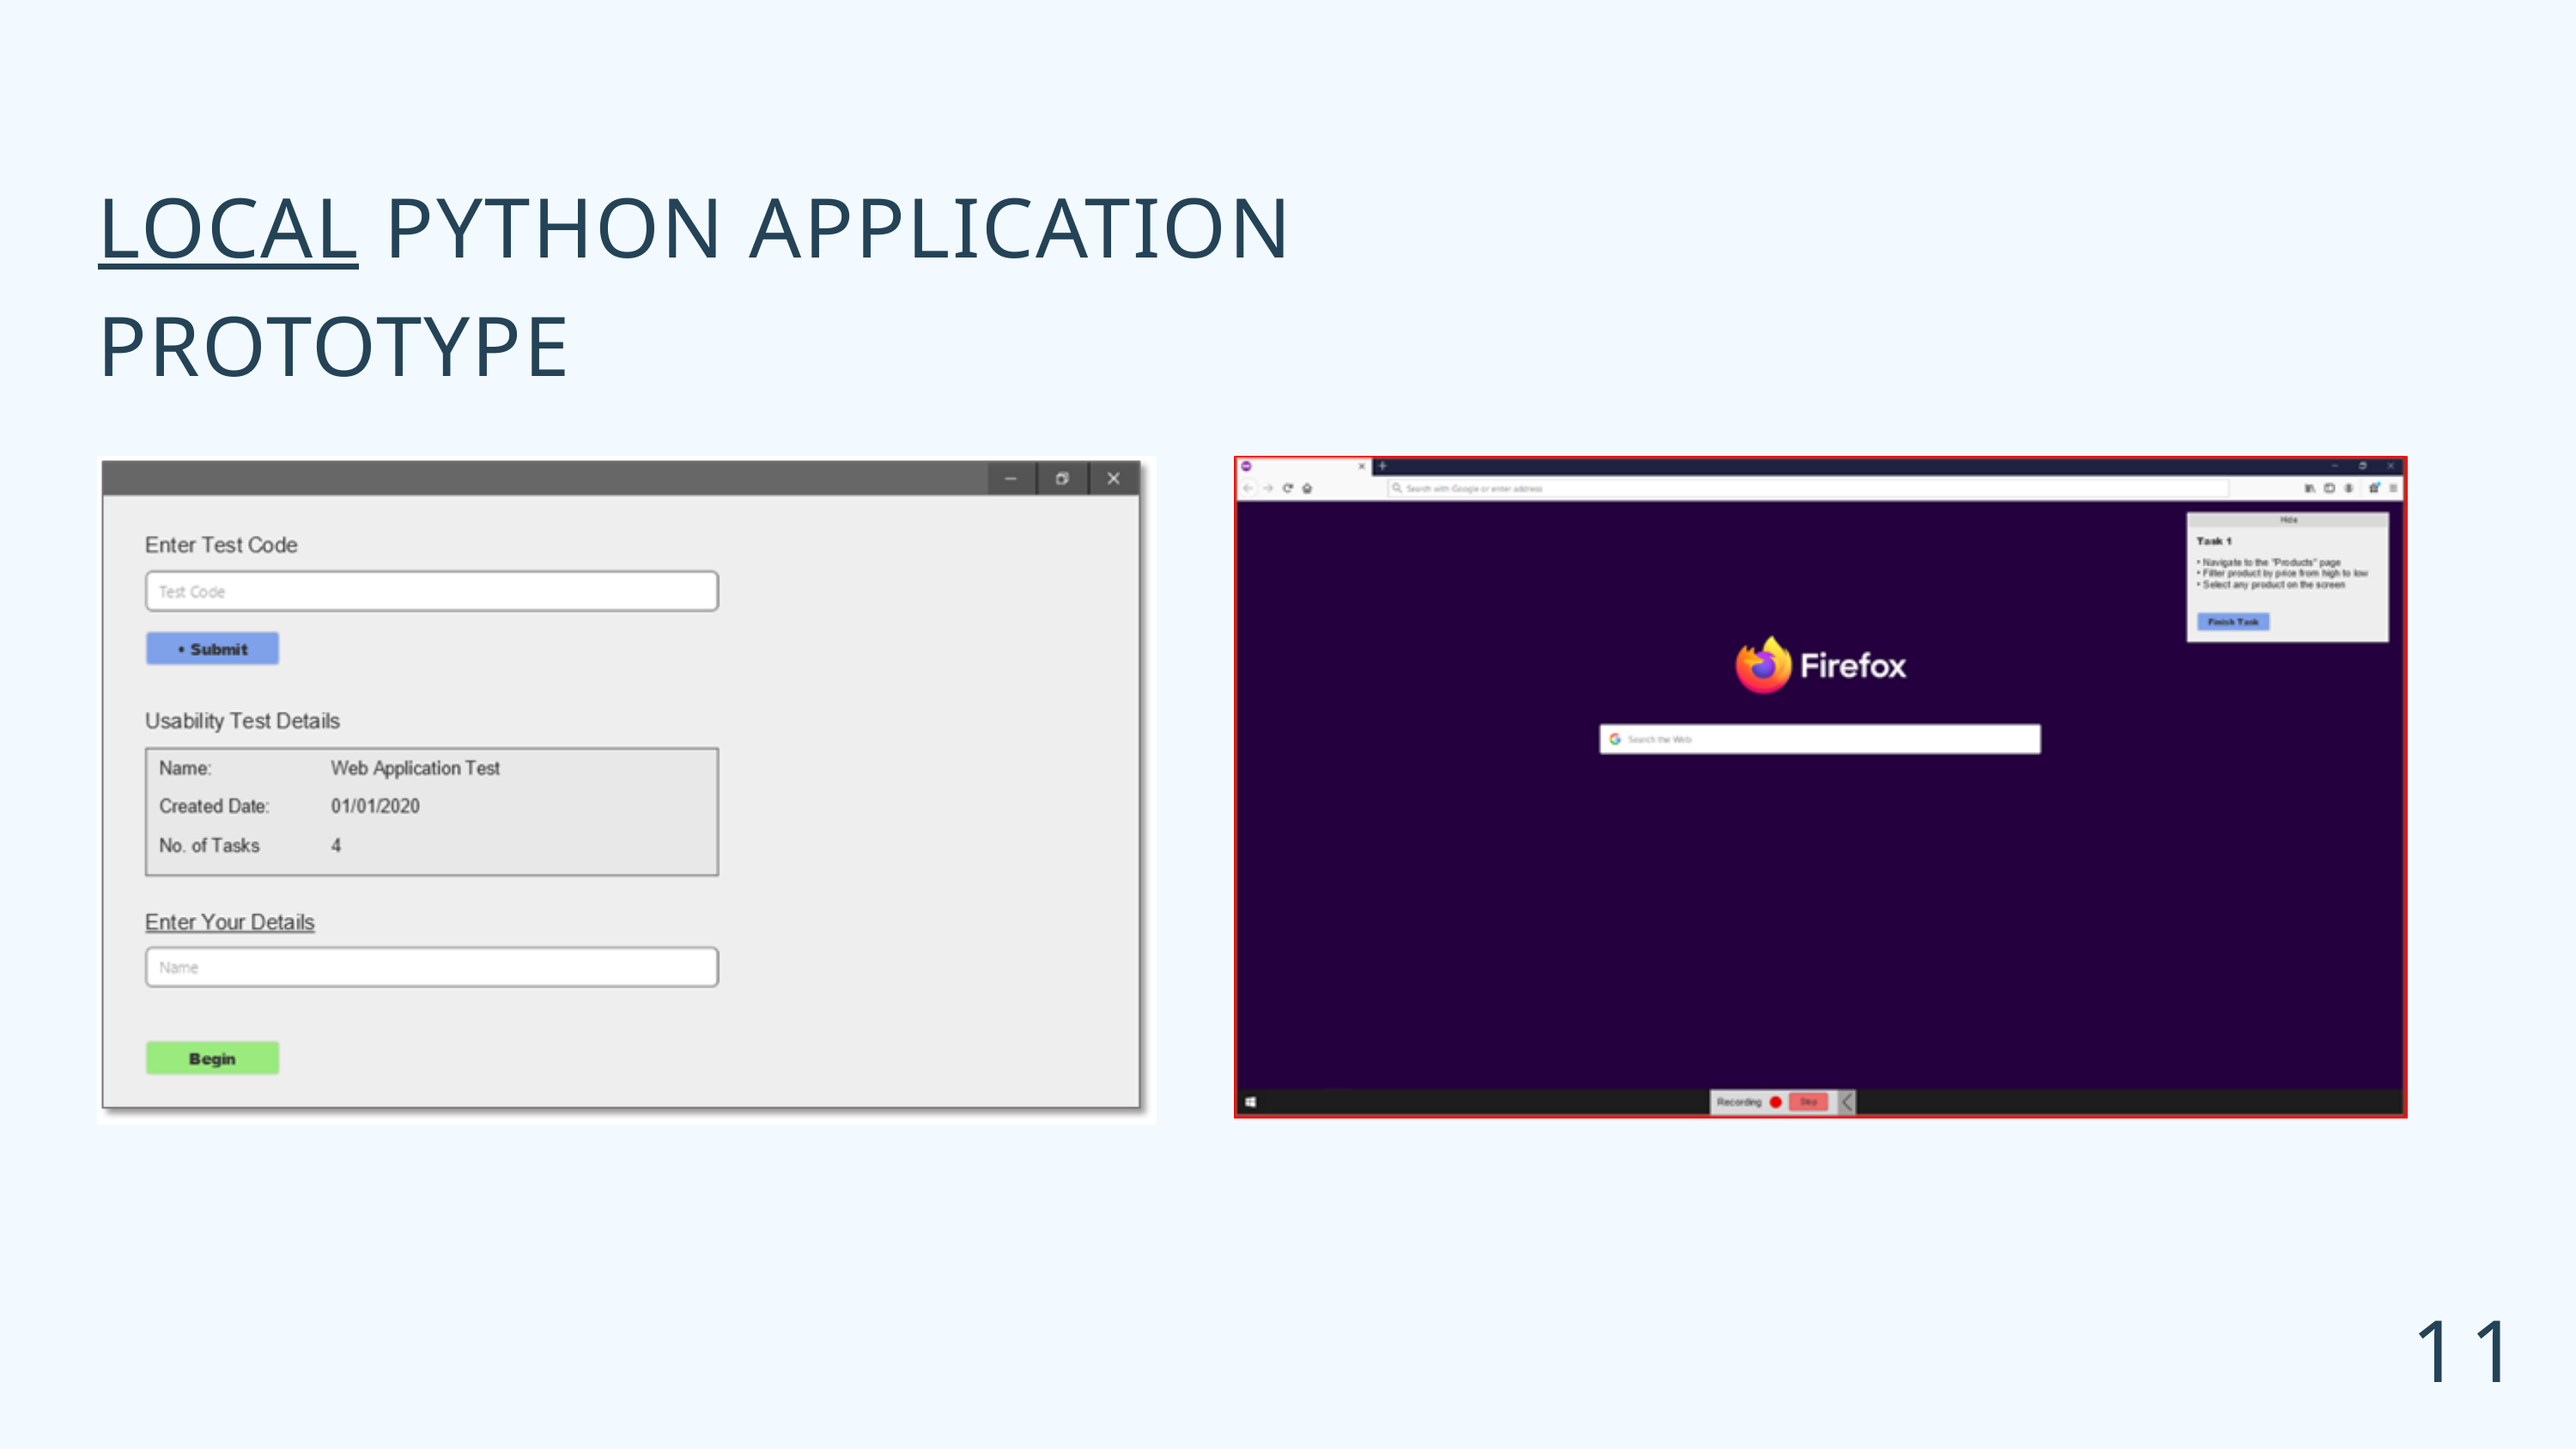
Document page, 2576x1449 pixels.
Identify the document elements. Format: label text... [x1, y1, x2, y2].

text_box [97, 34, 1573, 481]
picture [97, 481, 1157, 1125]
text_box 11 [193, 1275, 2519, 1399]
picture [1234, 455, 2408, 1119]
